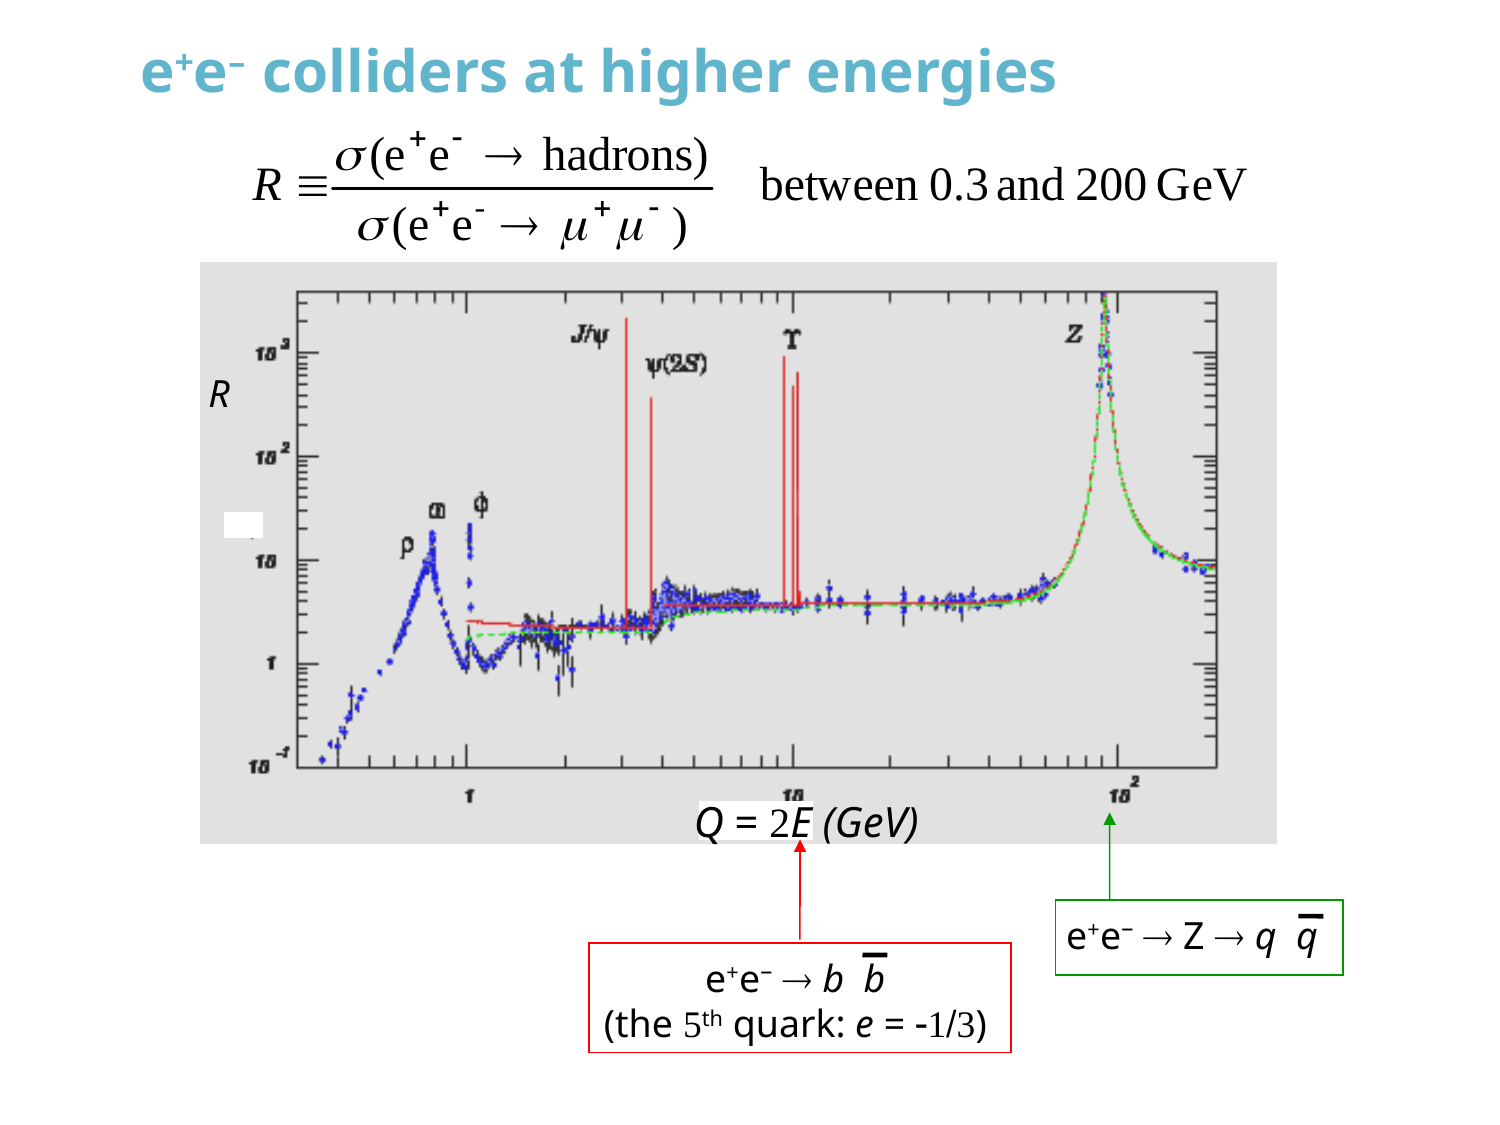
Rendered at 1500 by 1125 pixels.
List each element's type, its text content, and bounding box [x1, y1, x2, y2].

title e+e– colliders at higher energies [125, 0, 1225, 138]
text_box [187, 112, 1277, 854]
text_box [589, 839, 1011, 1050]
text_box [1049, 812, 1343, 975]
